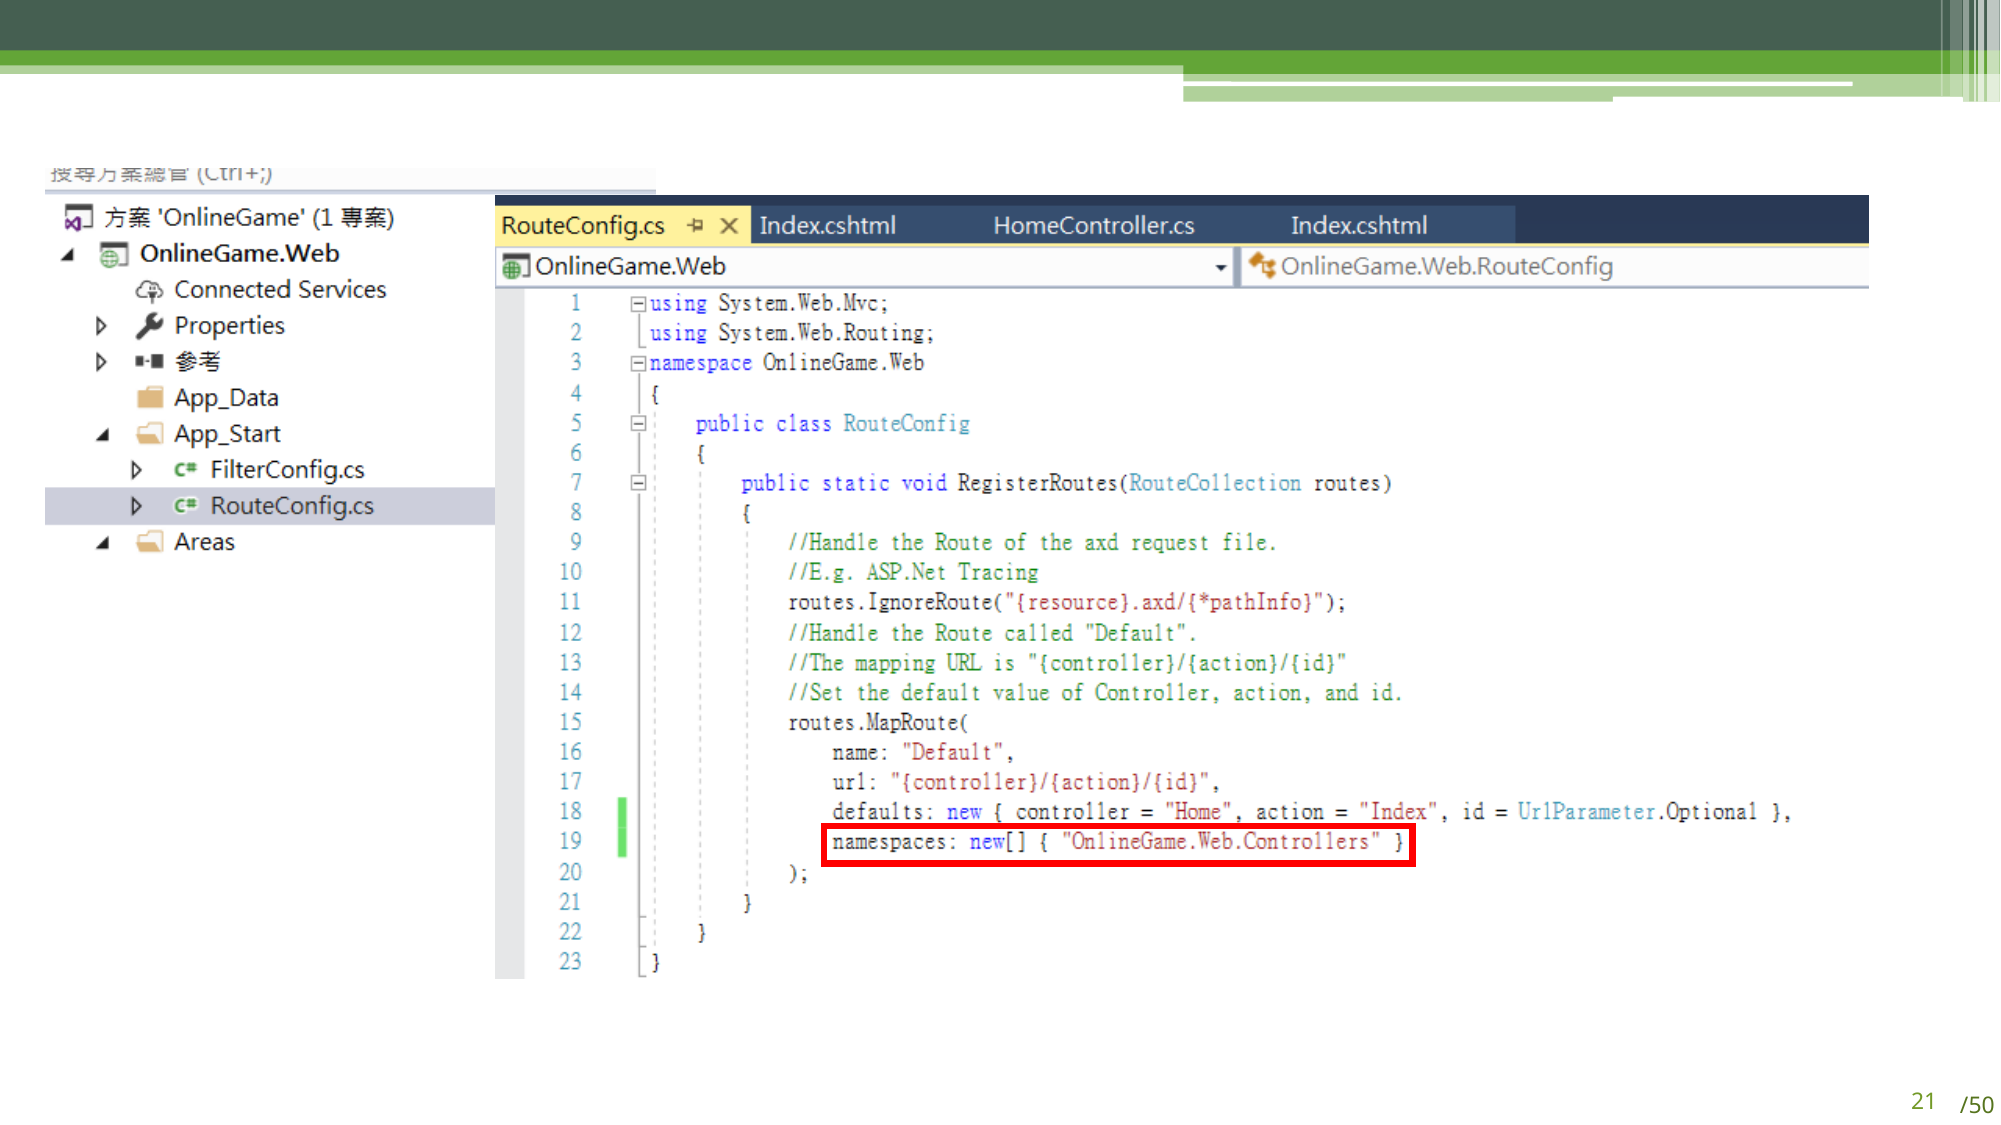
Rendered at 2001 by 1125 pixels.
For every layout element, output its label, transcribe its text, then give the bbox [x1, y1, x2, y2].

footer /50 [1953, 1083, 2000, 1124]
picture [44, 168, 1870, 979]
slide_number 20 [1785, 1065, 1953, 1125]
